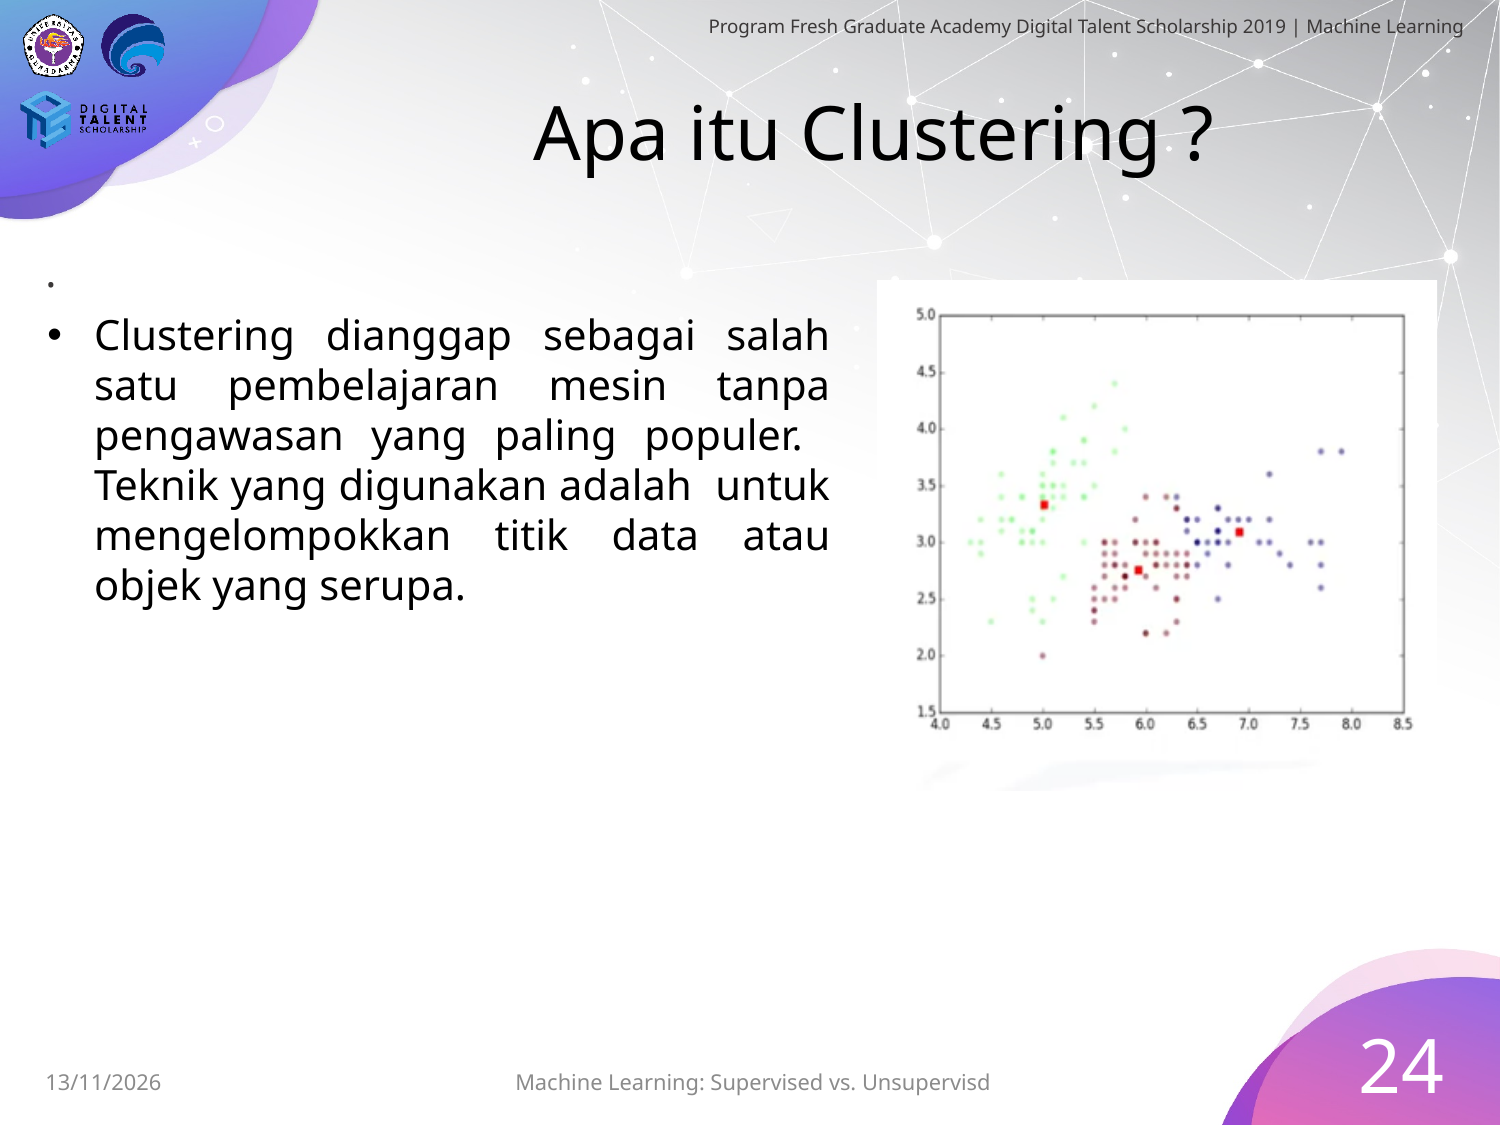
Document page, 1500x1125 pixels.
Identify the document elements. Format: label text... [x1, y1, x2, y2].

slide_number 24 [1327, 1025, 1477, 1115]
footer Machine Learning: Supervised vs. Unsupervisd [386, 1053, 1121, 1114]
title Apa itu Clustering ? [271, 66, 1477, 207]
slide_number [30, 1053, 272, 1114]
text_box Clustering dianggap sebagai salah satu pembelajaran mesin tanpa pengawasan yang paling populer. Teknik yang digunakan adalah untuk mengelompokkan titik data atau objek yang serupa. [32, 301, 846, 717]
picture [0, 0, 1500, 1125]
list . [30, 238, 1477, 1014]
